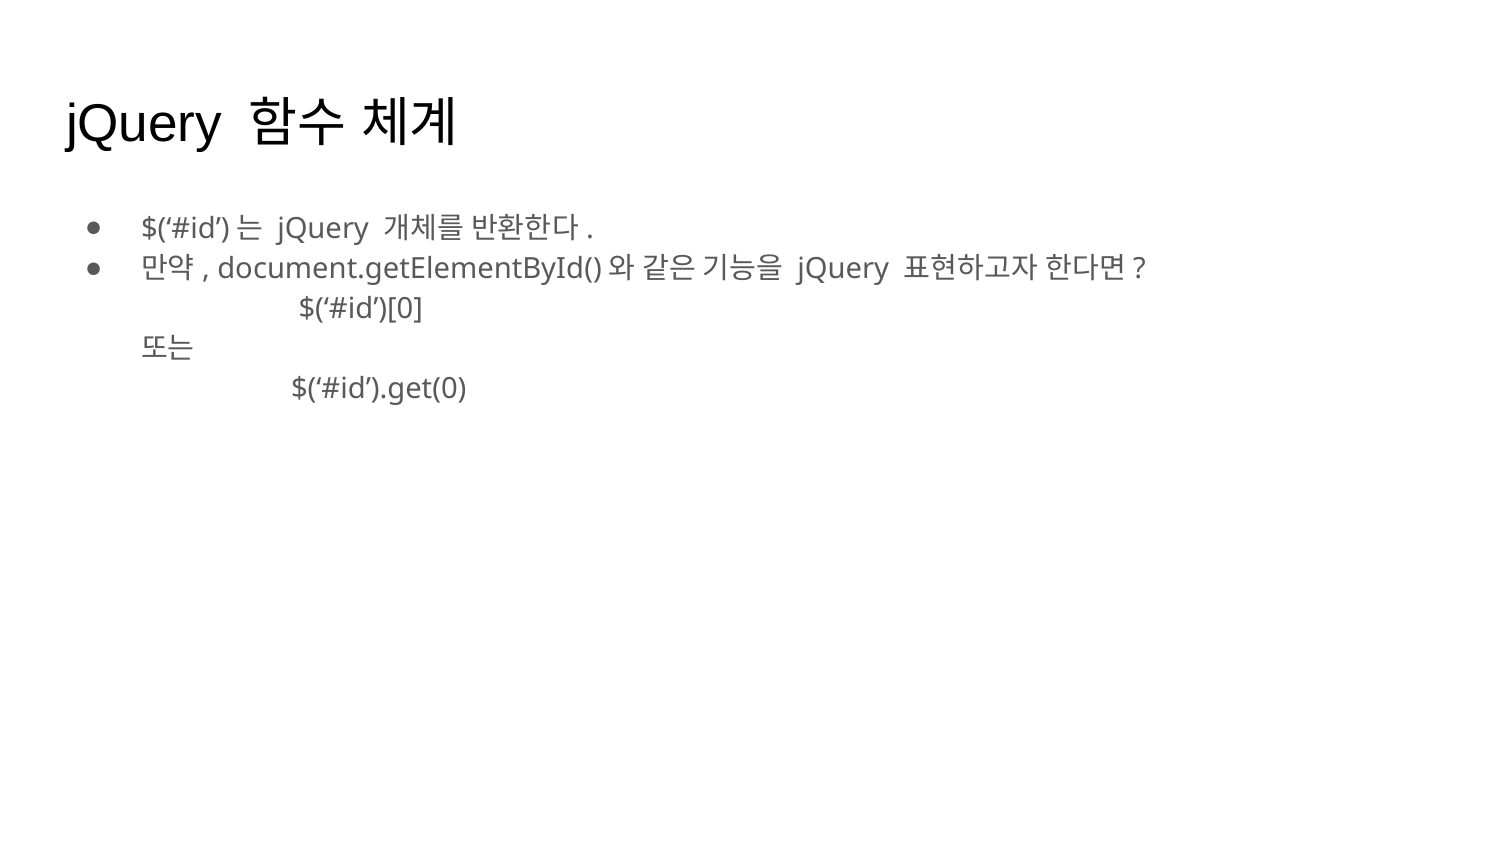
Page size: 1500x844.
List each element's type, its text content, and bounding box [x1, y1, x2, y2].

list $(‘#id’)는 jQuery 개체를 반환한다. 만약, document.getElementById()와 같은 기능을 jQuery 표현하고자 한다면? $(‘#id’)[0] 또는 $(‘#id’).get(0) [51, 189, 1449, 750]
title jQuery 함수 체계 [51, 72, 1449, 167]
